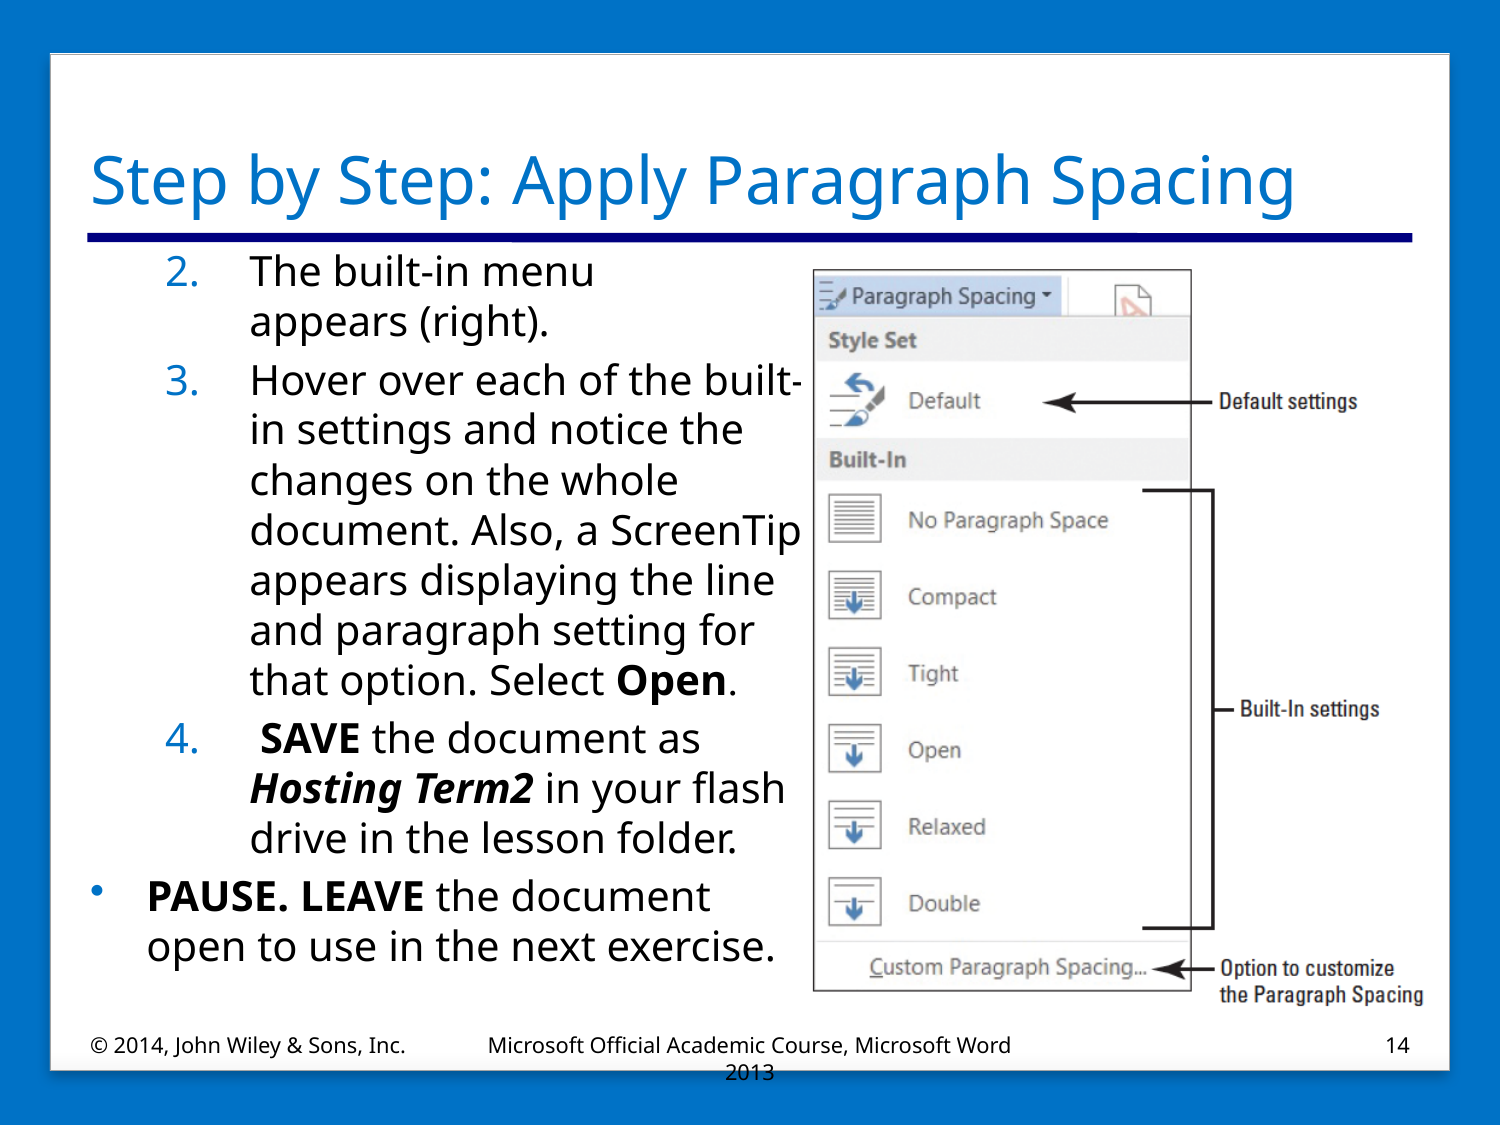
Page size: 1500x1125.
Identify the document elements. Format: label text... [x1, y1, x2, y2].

title Step by Step: Apply Paragraph Spacing [74, 74, 1426, 226]
list The built-in menu appears (right). Hover over each of the built- in settings and notice the changes on the whole document. Also, a ScreenTip appears displaying the line and paragraph setting for that option. Select Open. SAVE the document as Hosting Term2 in your flash drive in the lesson folder. PAUSE. LEAVE the document open to use in the next exercise. [75, 237, 1425, 1063]
footer Microsoft Official Academic Course, Microsoft Word 2013 [449, 1024, 1051, 1103]
slide_number 14 [1074, 1032, 1426, 1103]
picture [801, 262, 1438, 1023]
slide_number © 2014, John Wiley & Sons, Inc. [74, 1024, 426, 1103]
